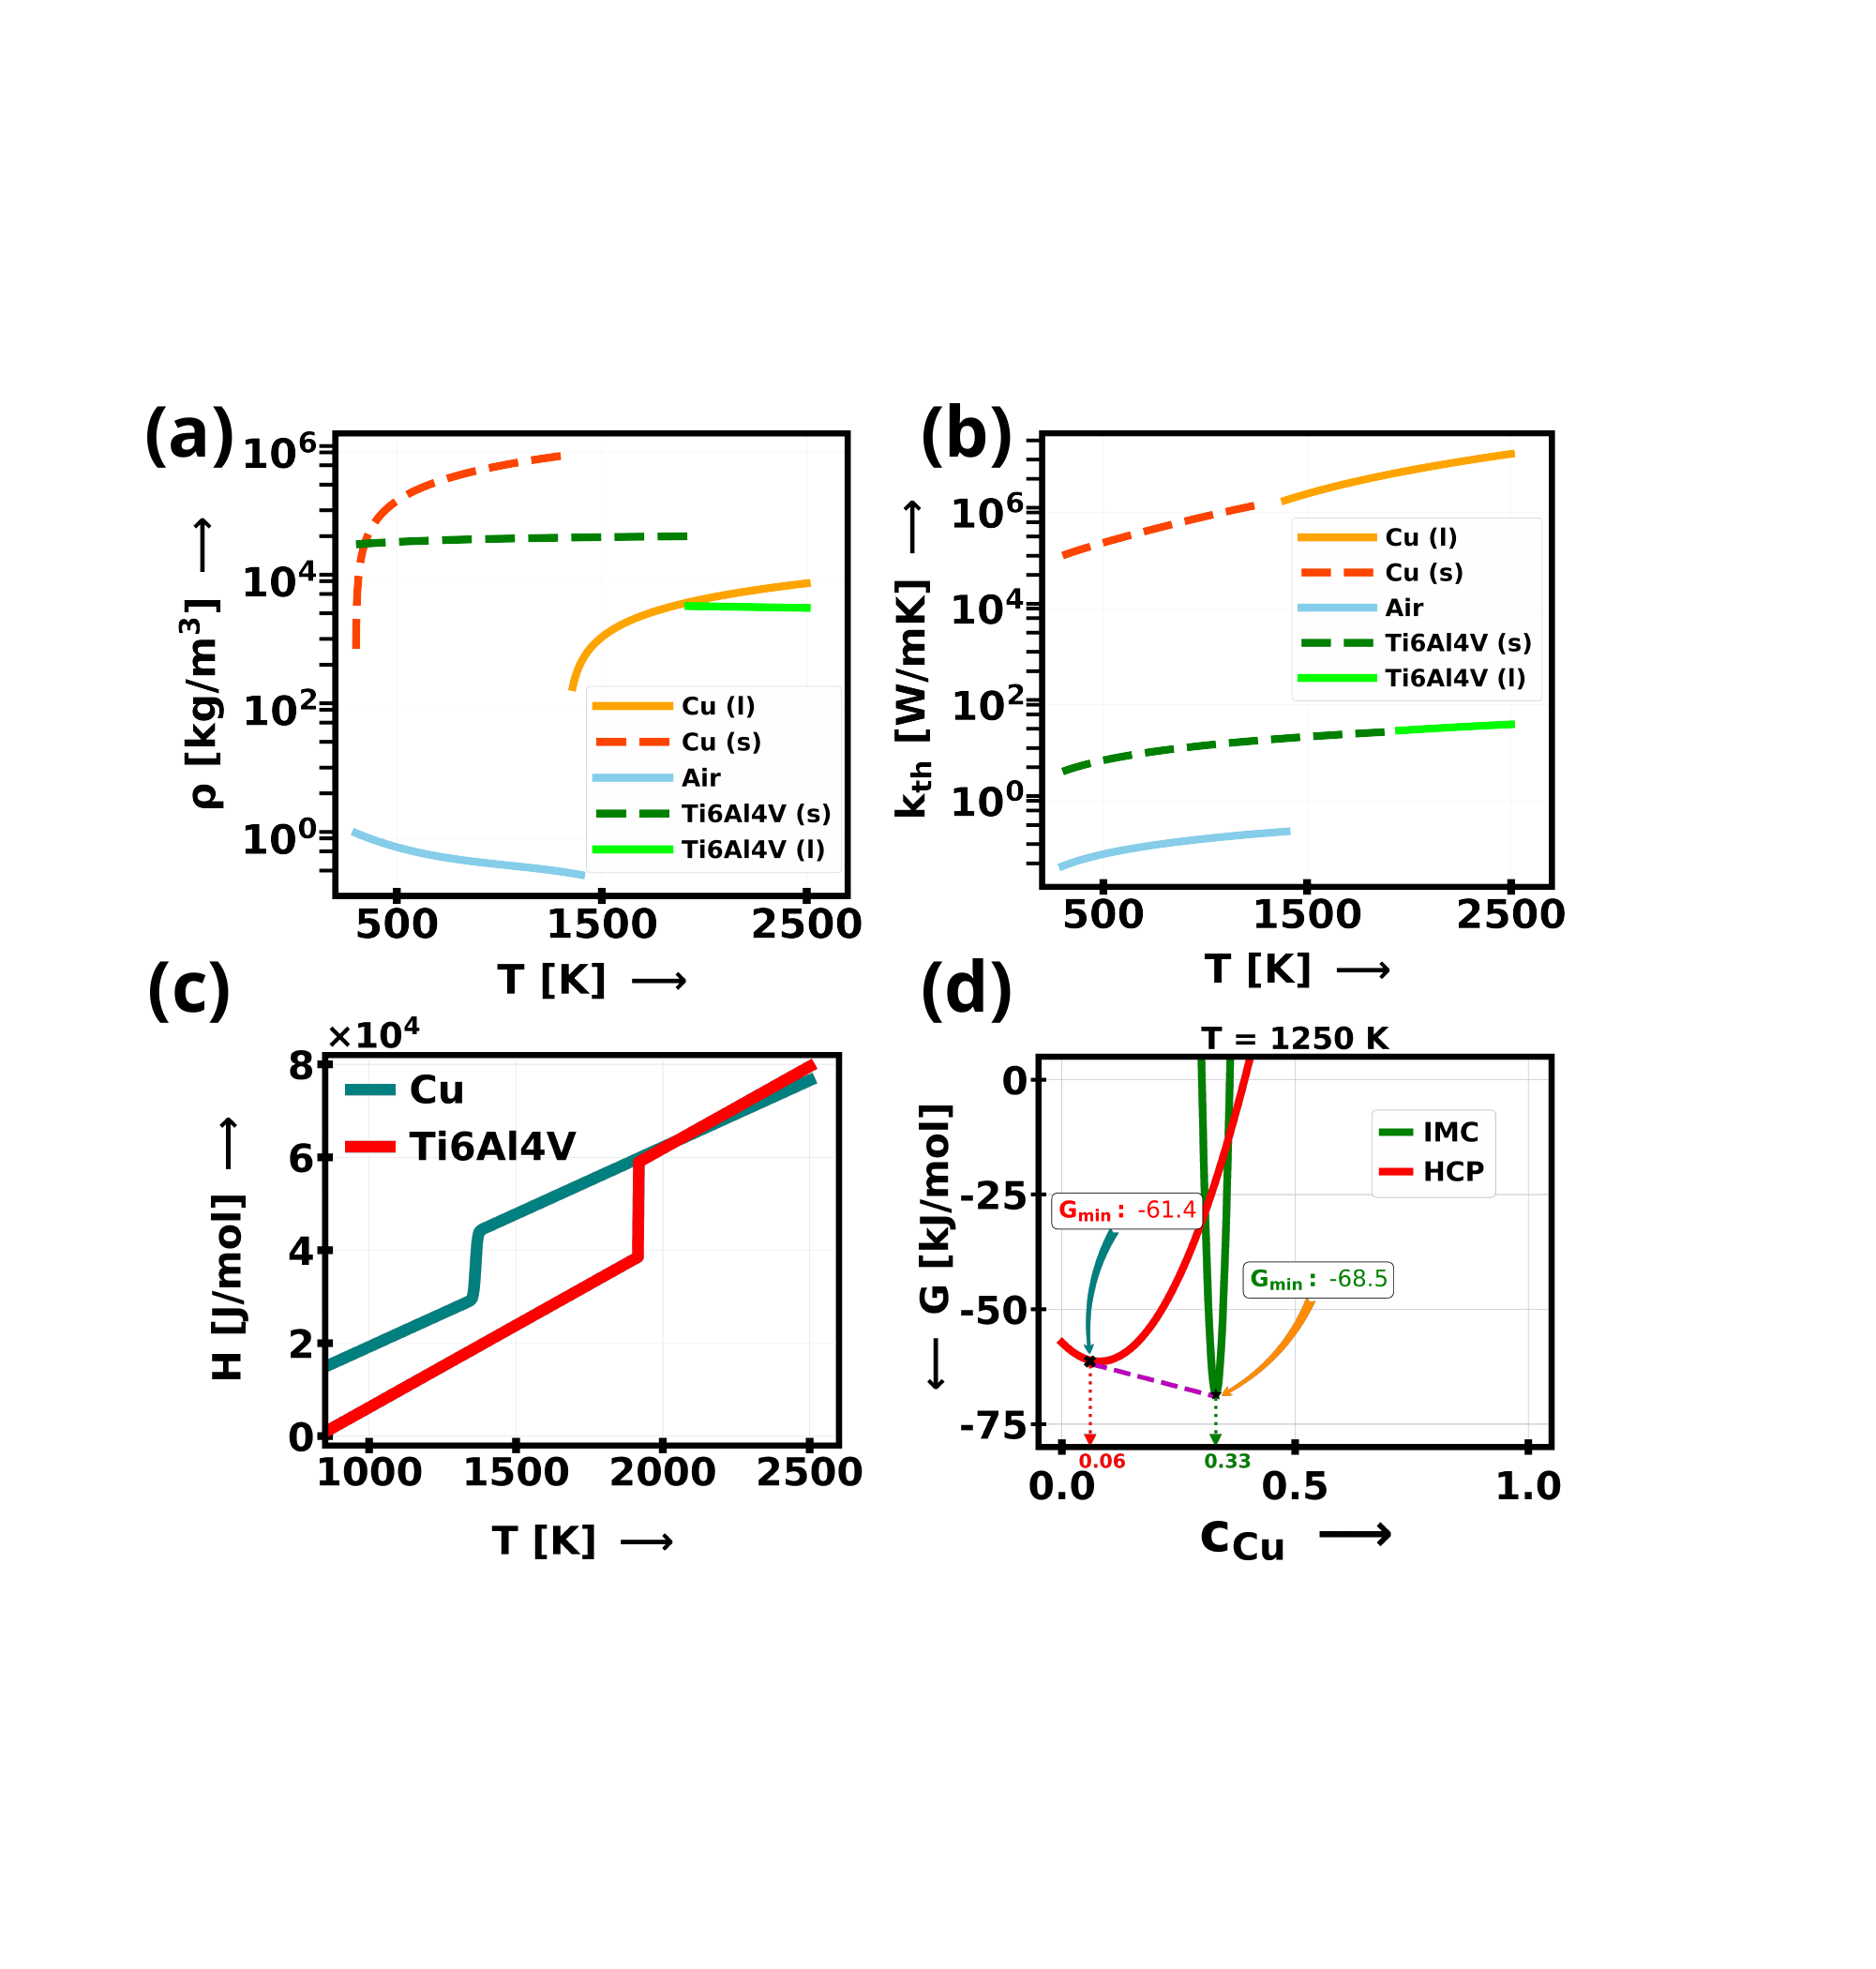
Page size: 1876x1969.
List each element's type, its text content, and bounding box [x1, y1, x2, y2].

text_box (a) [130, 379, 249, 478]
text_box (c) [133, 934, 247, 1033]
text_box (b) [907, 379, 1028, 428]
picture [173, 427, 869, 1008]
picture [913, 1020, 1568, 1569]
text_box (d) [907, 997, 1028, 1033]
picture [205, 1015, 869, 1568]
picture [889, 428, 1572, 997]
